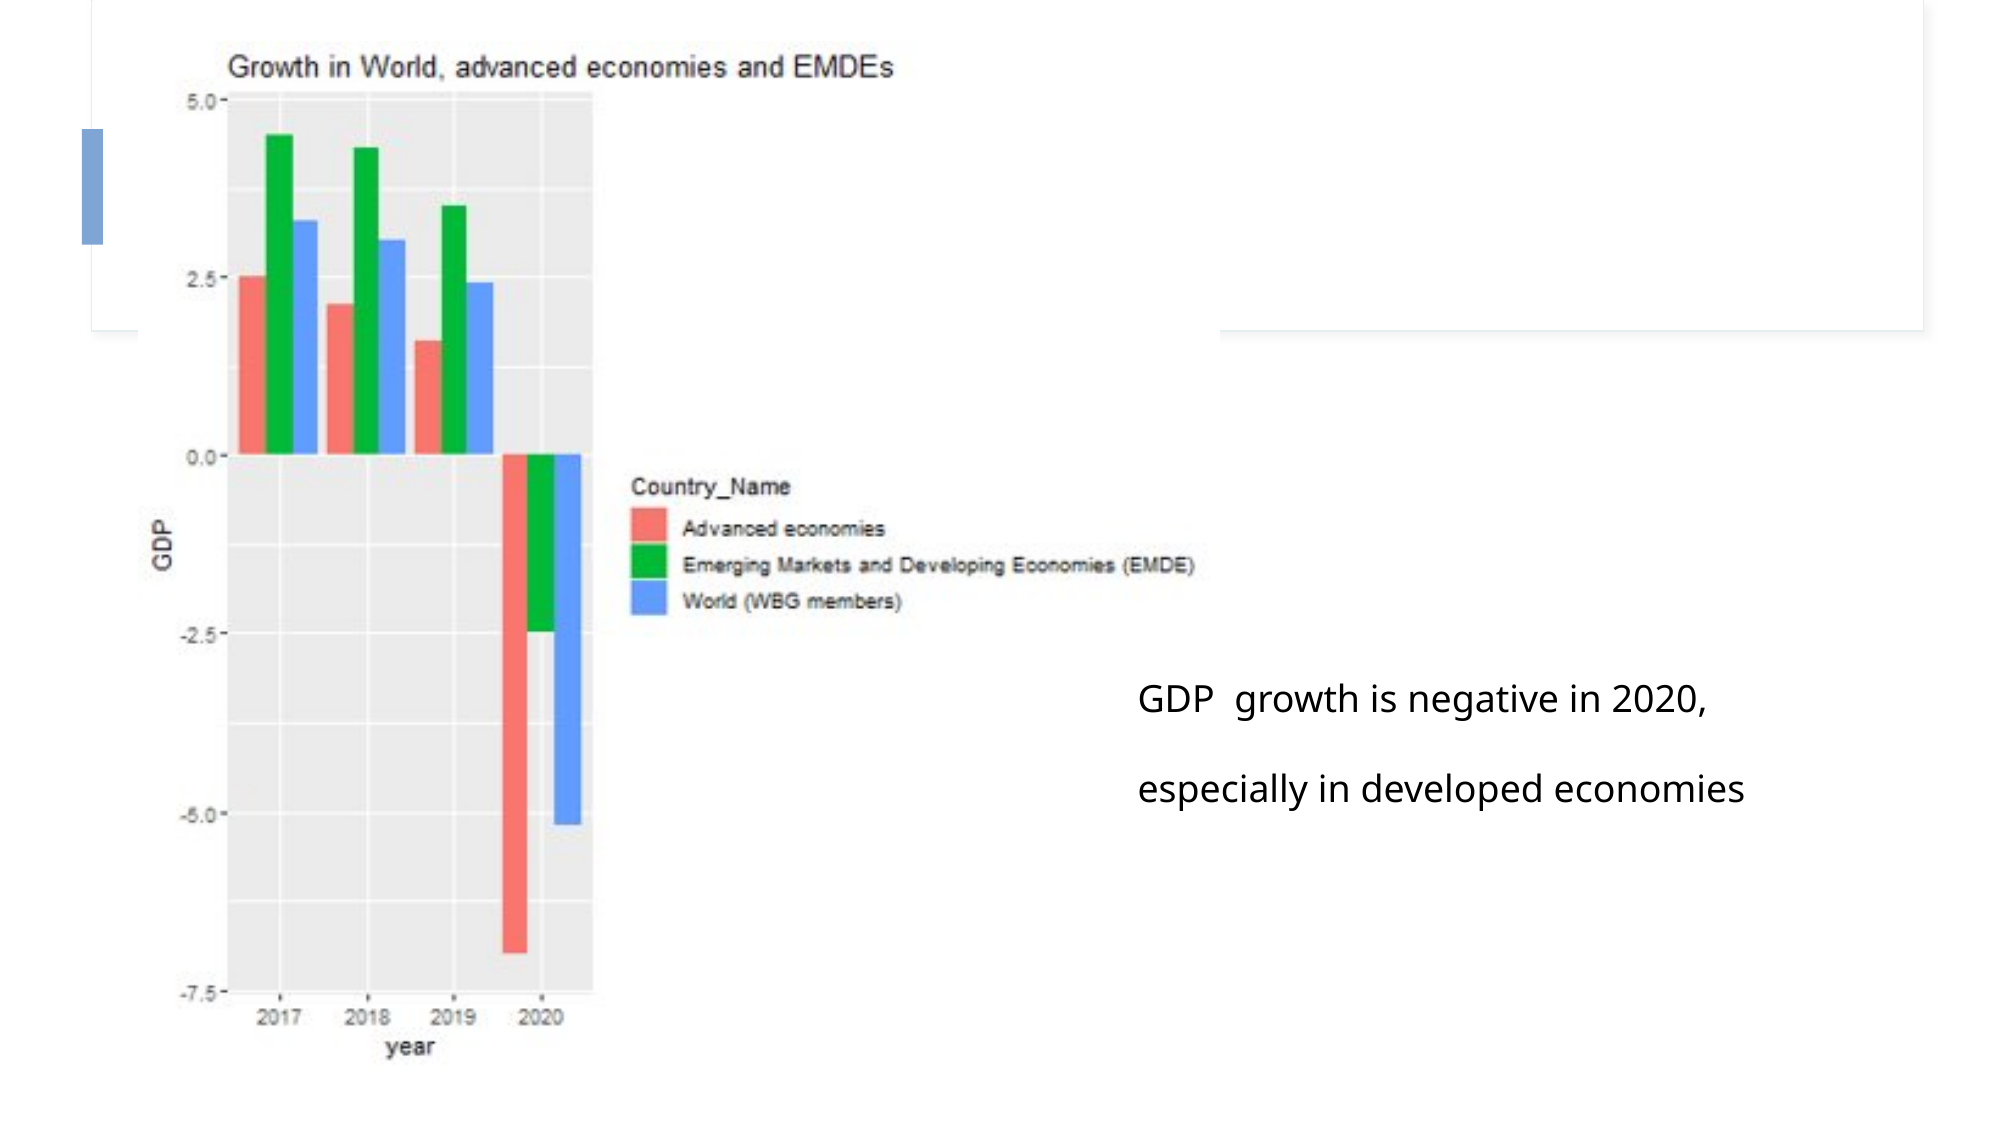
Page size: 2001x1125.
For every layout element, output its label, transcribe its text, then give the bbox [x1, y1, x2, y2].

text_box GDP growth is negative in 2020, especially in developed economies [1220, 622, 1872, 818]
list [138, 41, 1220, 1070]
